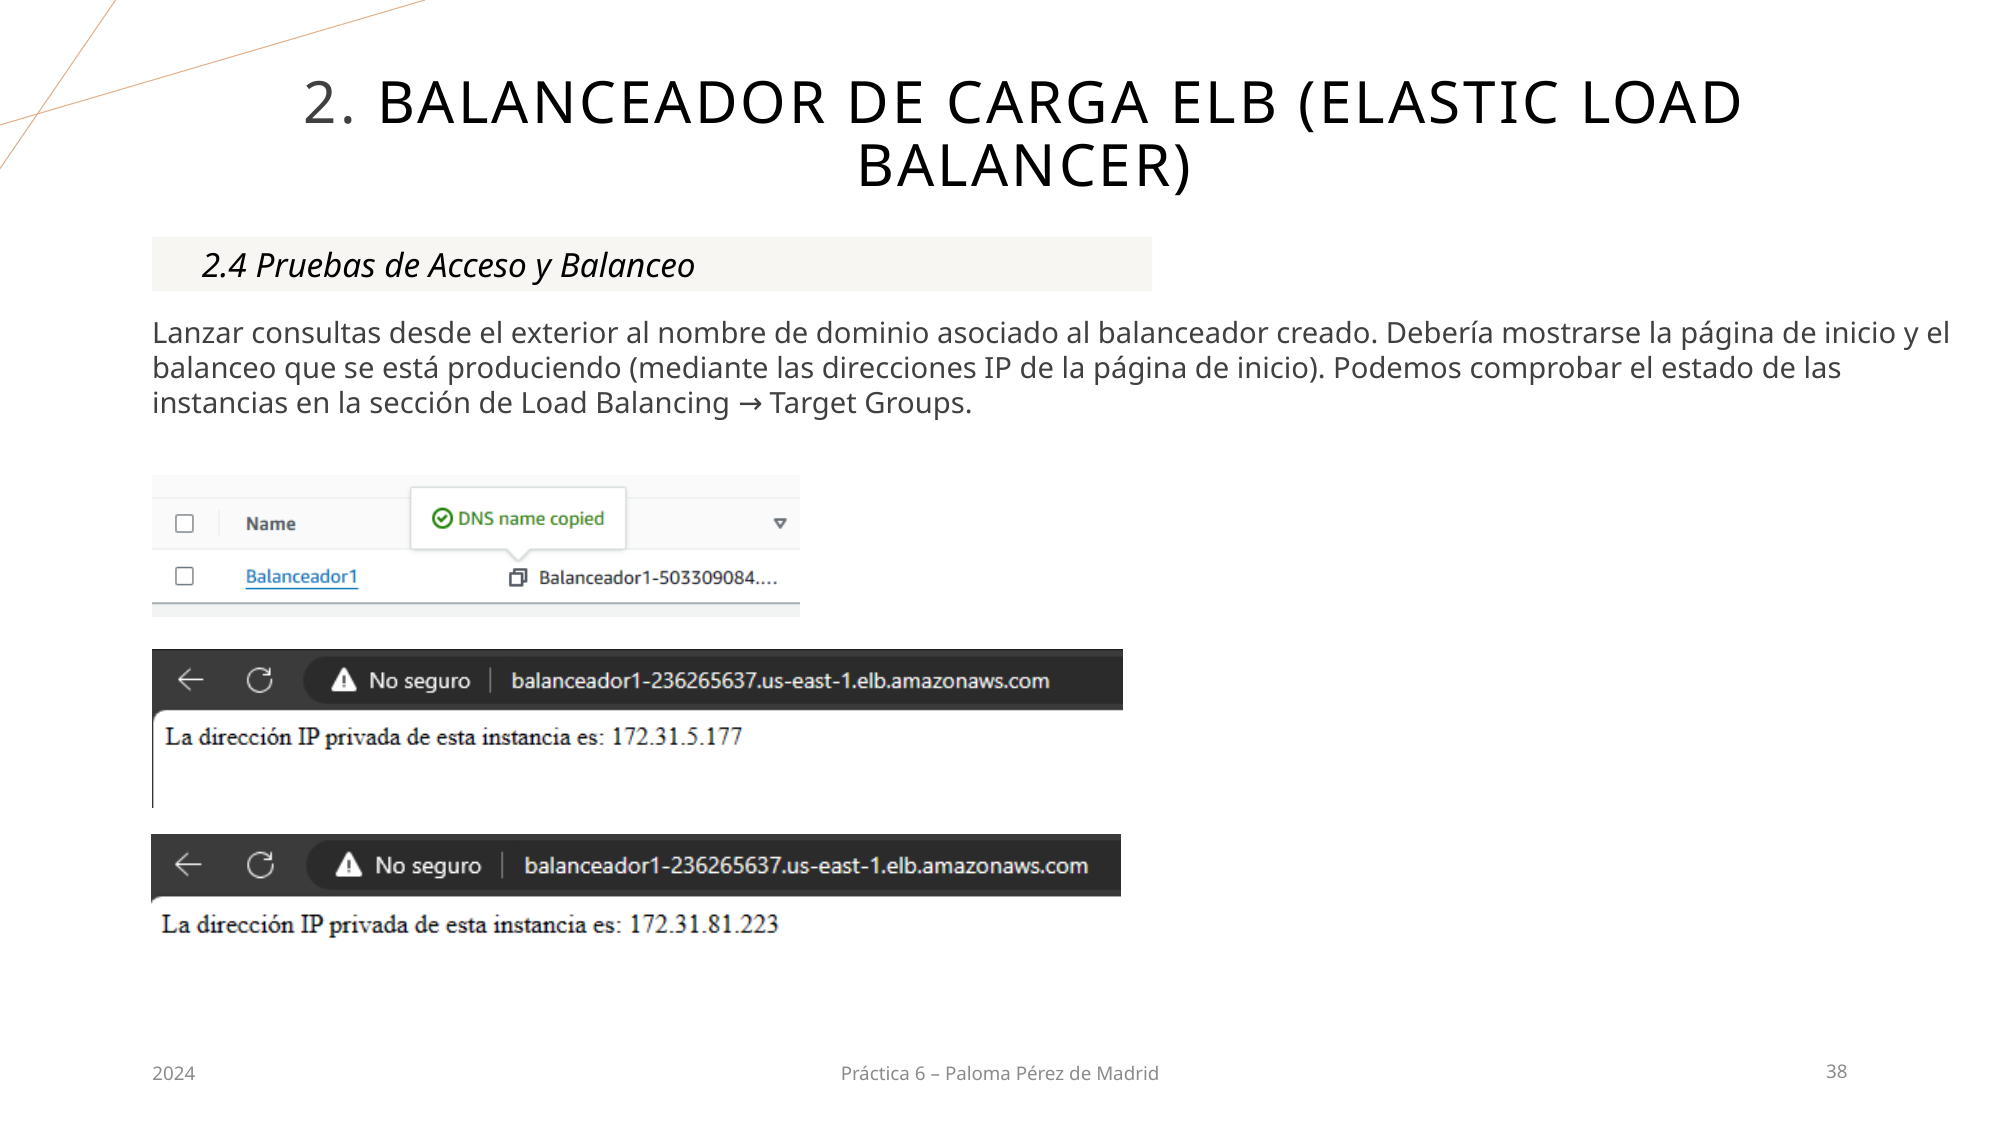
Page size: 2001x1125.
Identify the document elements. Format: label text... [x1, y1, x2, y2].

text_box 2.4 Pruebas de Acceso y Balanceo [152, 236, 1153, 292]
title 2. Balanceador de Carga ELB (Elastic Load Balancer) [112, 62, 1940, 280]
picture [152, 649, 1123, 808]
slide_number 2024 [137, 1042, 588, 1103]
footer Práctica 6 – Paloma Pérez de Madrid [662, 1042, 1338, 1103]
picture [152, 475, 800, 617]
slide_number 38 [1412, 1042, 1863, 1103]
picture [151, 834, 1122, 976]
